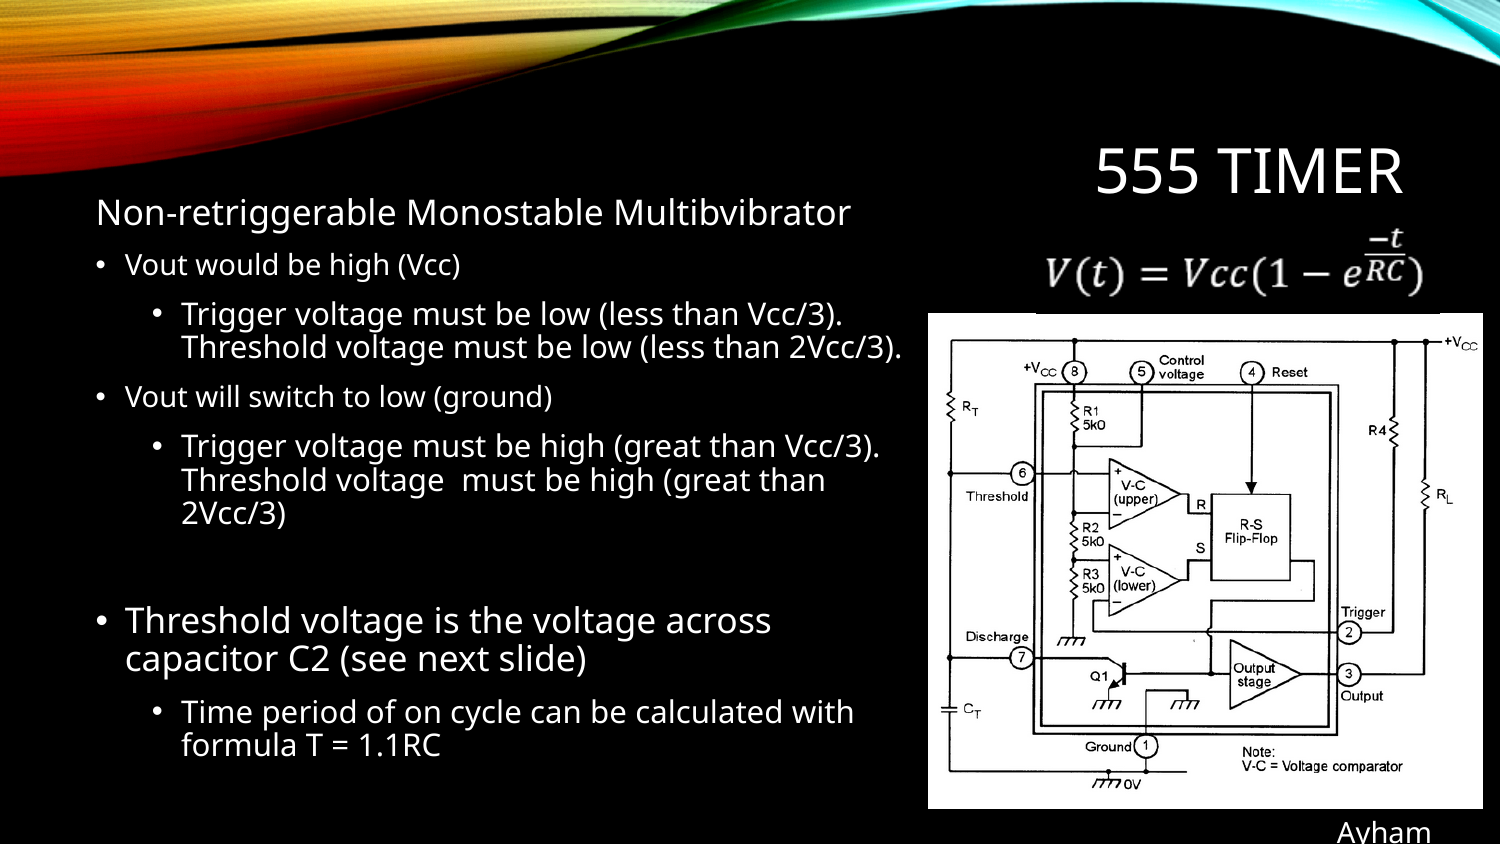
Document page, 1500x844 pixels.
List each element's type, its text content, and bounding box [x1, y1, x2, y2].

list Non-retriggerable Monostable Multibvibrator Vout would be high (Vcc) Trigger voltage must be low (less than Vcc/3). Threshold voltage must be low (less than 2Vcc/3). Vout will switch to low (ground) Trigger voltage must be high (great than Vcc/3). Threshold voltage must be high (great than 2Vcc/3) Threshold voltage is the voltage across capacitor C2 (see next slide) Time period of on cycle can be calculated with formula T = 1.1RC [84, 189, 945, 821]
picture [928, 213, 1484, 809]
picture [0, 0, 1500, 178]
text_box Ayham [1321, 799, 1500, 844]
title 555 TIMER [356, 94, 1416, 254]
